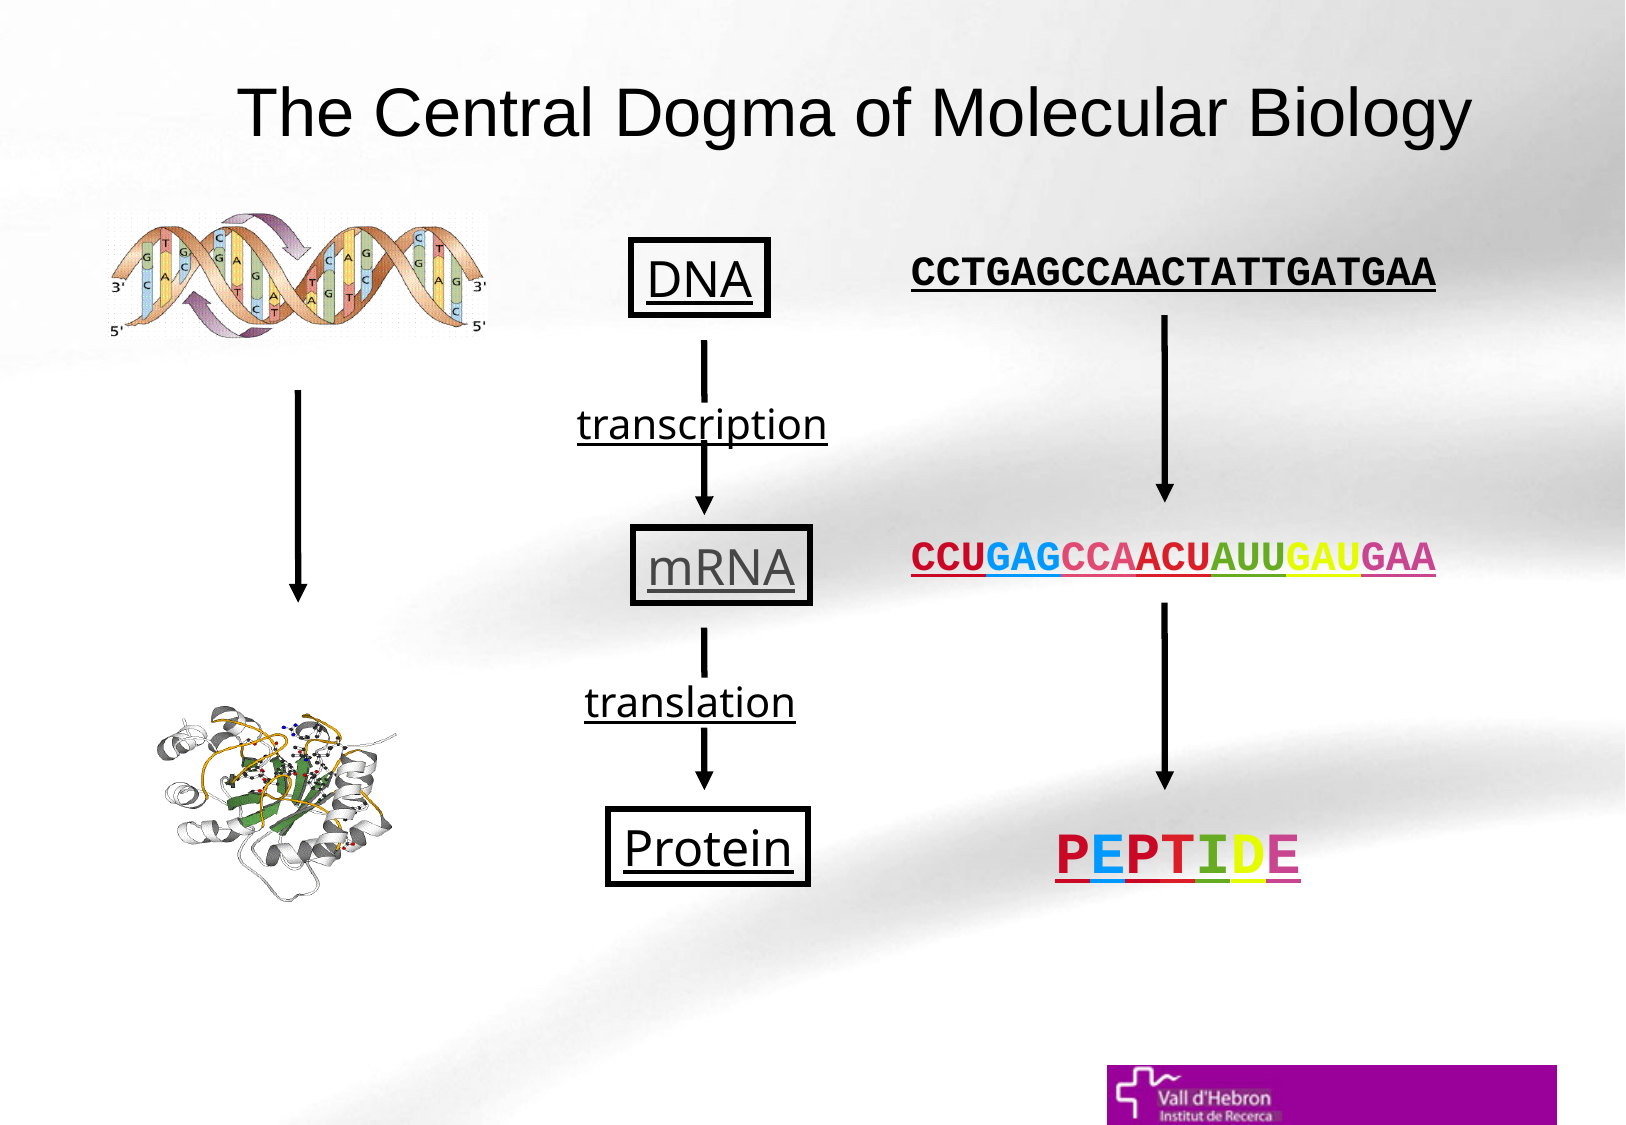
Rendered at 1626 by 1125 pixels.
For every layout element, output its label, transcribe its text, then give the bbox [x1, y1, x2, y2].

text_box [291, 390, 305, 603]
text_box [559, 239, 846, 886]
text_box [1158, 315, 1172, 503]
text_box PEPTIDE [1040, 807, 1316, 893]
text_box CCTGAGCCAACTATTGATGAA [895, 235, 1451, 302]
text_box [1158, 602, 1172, 791]
title The Central Dogma of Molecular Biology [220, 37, 1490, 163]
picture [108, 212, 488, 339]
text_box CCUGAGCCAACUAUUGAUGAA [895, 520, 1451, 587]
text_box 27 [0, 0, 1625, 1125]
picture [1107, 1065, 1557, 1125]
picture [148, 689, 407, 913]
